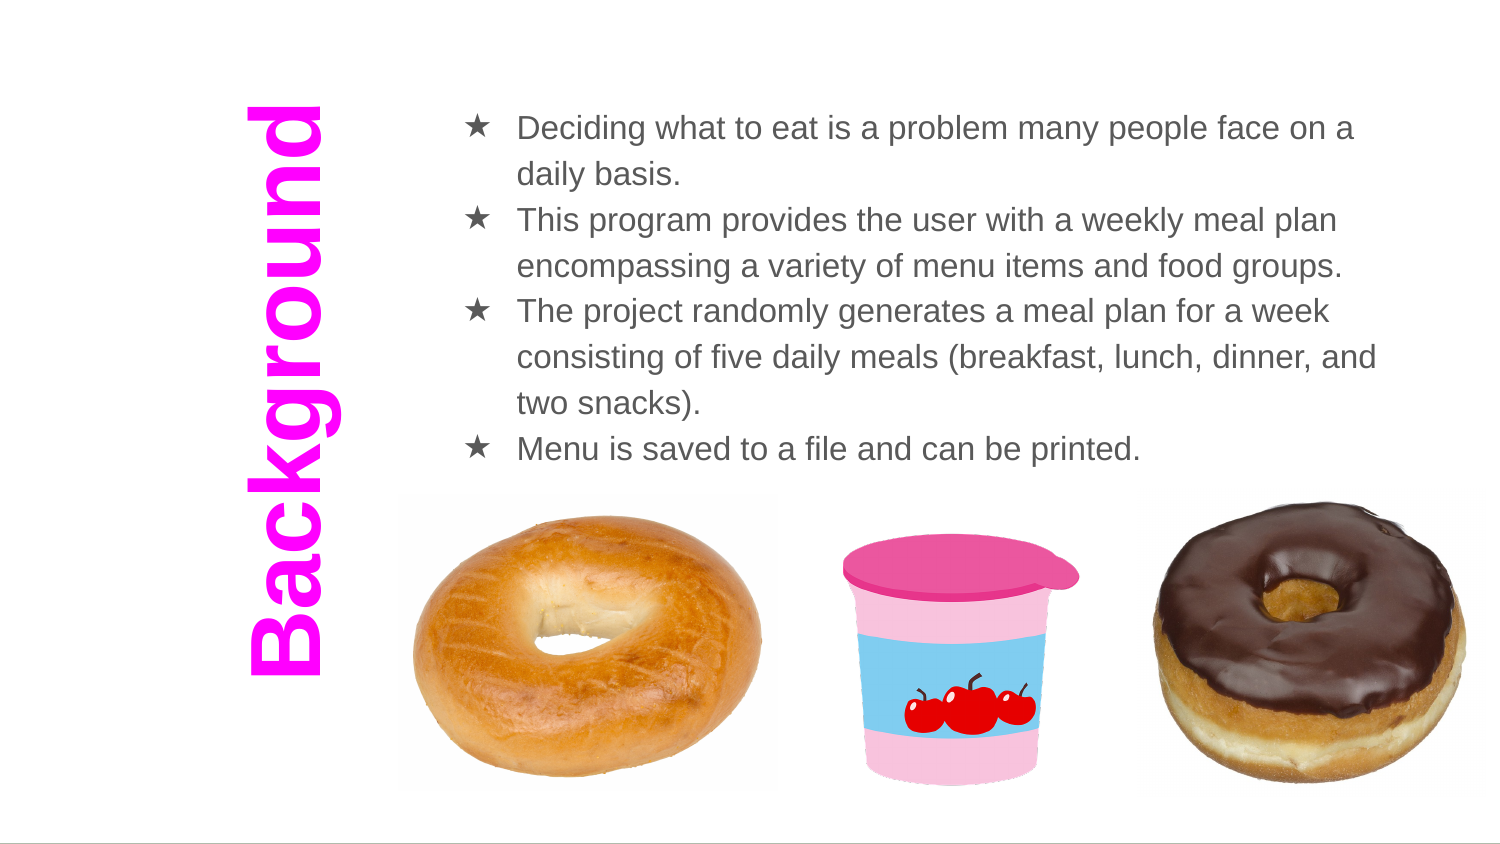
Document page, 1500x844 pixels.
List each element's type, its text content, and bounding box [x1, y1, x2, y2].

picture [398, 478, 1125, 827]
picture [1137, 488, 1486, 797]
list Deciding what to eat is a problem many people face on a daily basis. This program provides the user with a weekly meal plan encompassing a variety of menu items and food groups. The project randomly generates a meal plan for a week consisting of five daily meals (breakfast, lunch, dinner, and two snacks). Menu is saved to a file and can be printed. [426, 85, 1397, 495]
title Background [108, 85, 356, 752]
